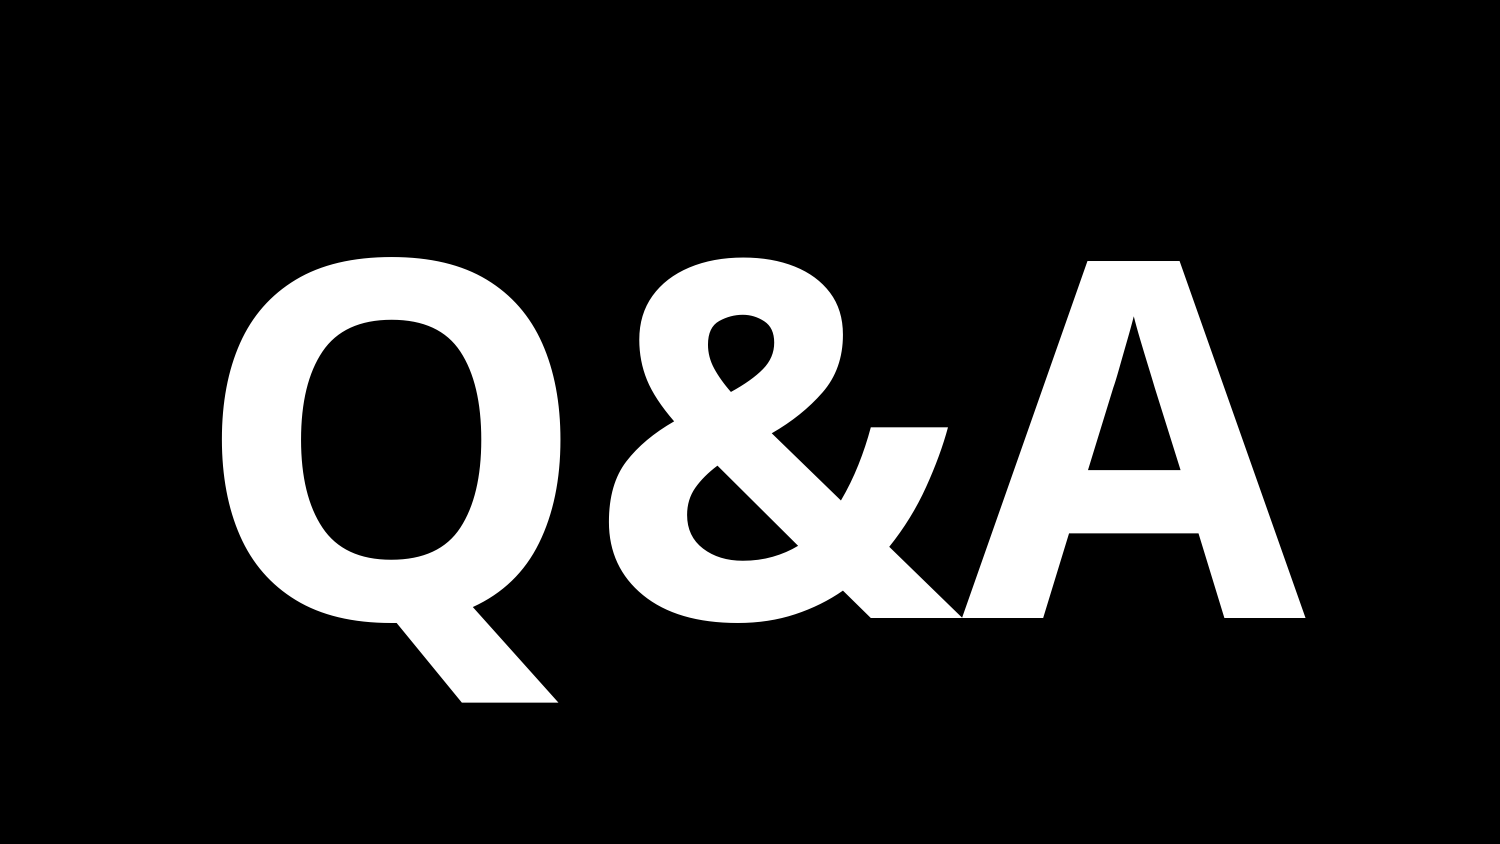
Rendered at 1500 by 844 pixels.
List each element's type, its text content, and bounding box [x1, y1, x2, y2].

text_box Q&A [0, 113, 1500, 641]
